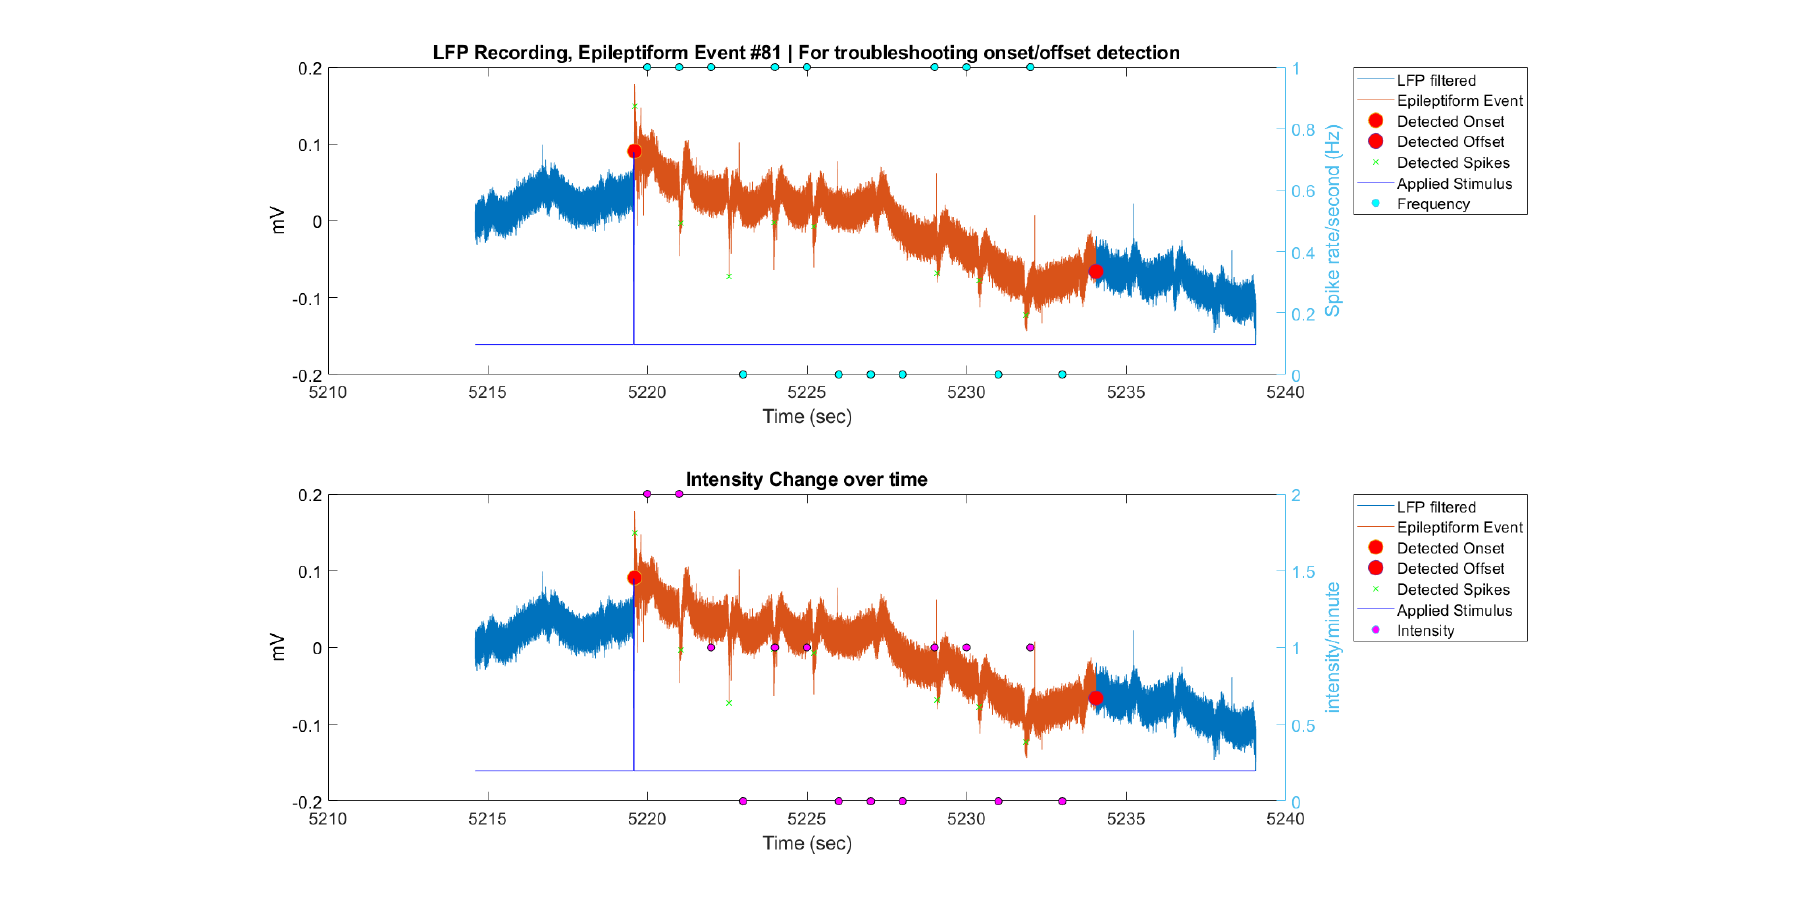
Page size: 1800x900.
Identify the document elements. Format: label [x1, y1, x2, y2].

picture [126, 0, 1674, 900]
